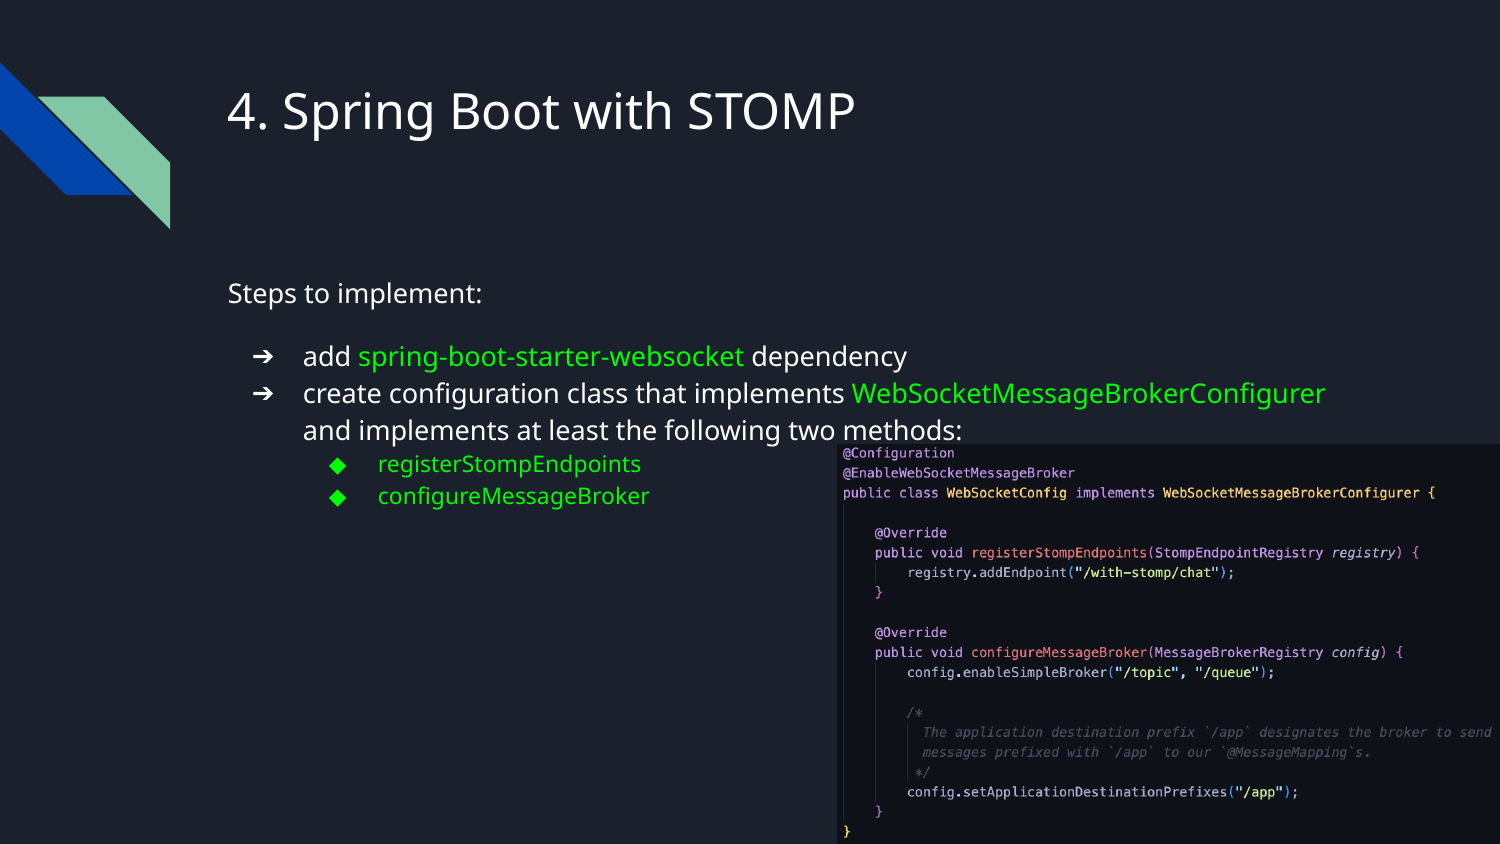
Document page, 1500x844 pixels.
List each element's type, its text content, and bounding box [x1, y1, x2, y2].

picture [837, 443, 1500, 844]
list Steps to implement: add spring-boot-starter-websocket dependency create configuration class that implements WebSocketMessageBrokerConfigurer and implements at least the following two methods: registerStompEndpoints configureMessageBroker [212, 257, 1368, 735]
title 4. Spring Boot with STOMP [212, 64, 1368, 215]
